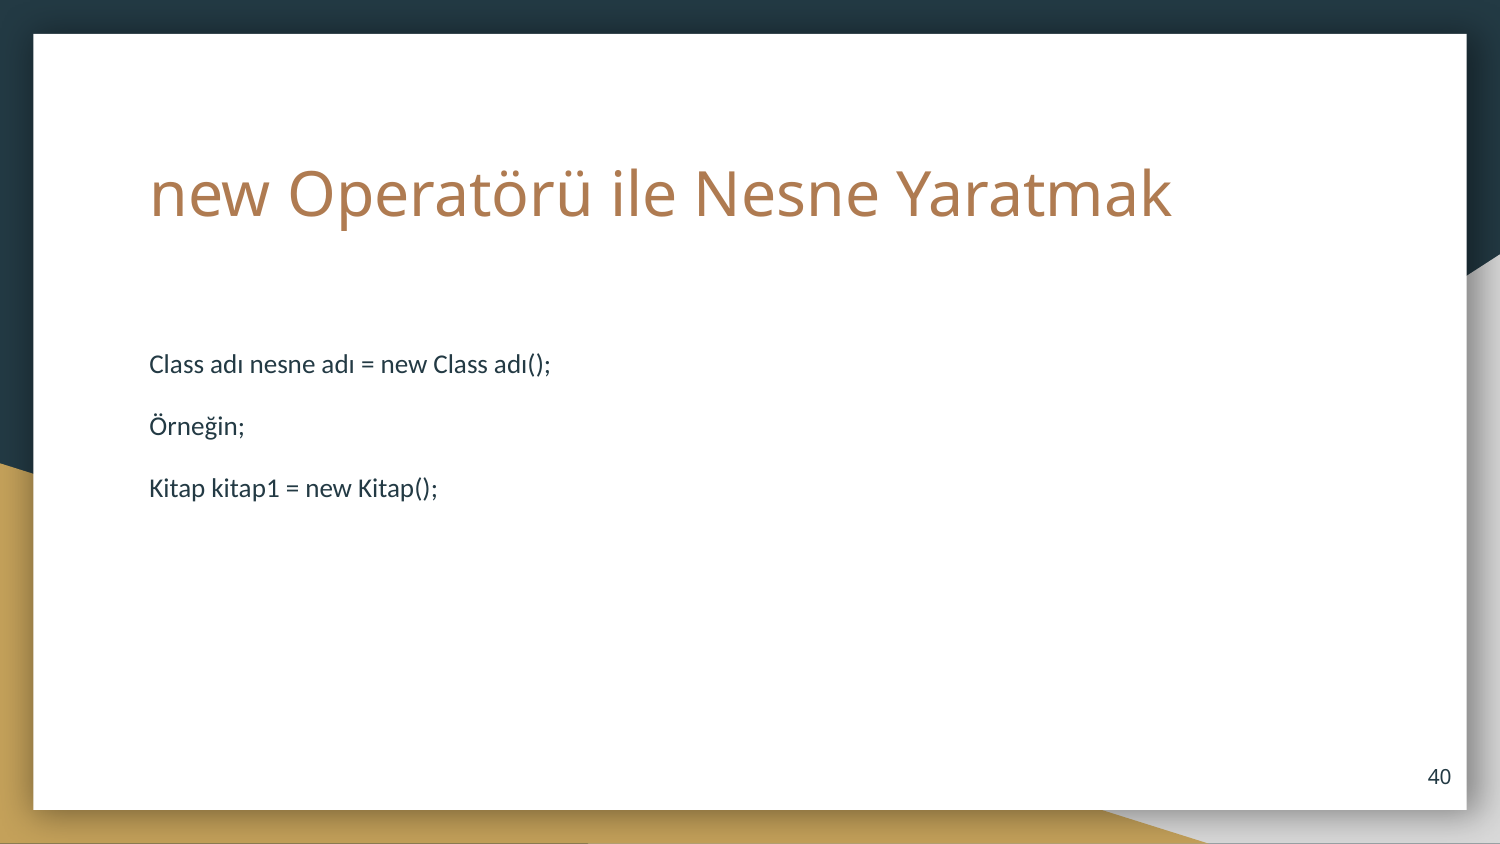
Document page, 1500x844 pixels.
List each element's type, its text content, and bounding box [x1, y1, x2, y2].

list Class adı nesne adı = new Class adı(); Örneğin; Kitap kitap1 = new Kitap(); [134, 326, 1366, 729]
slide_number 40 [1376, 745, 1467, 810]
title new Operatörü ile Nesne Yaratmak [134, 138, 1366, 296]
